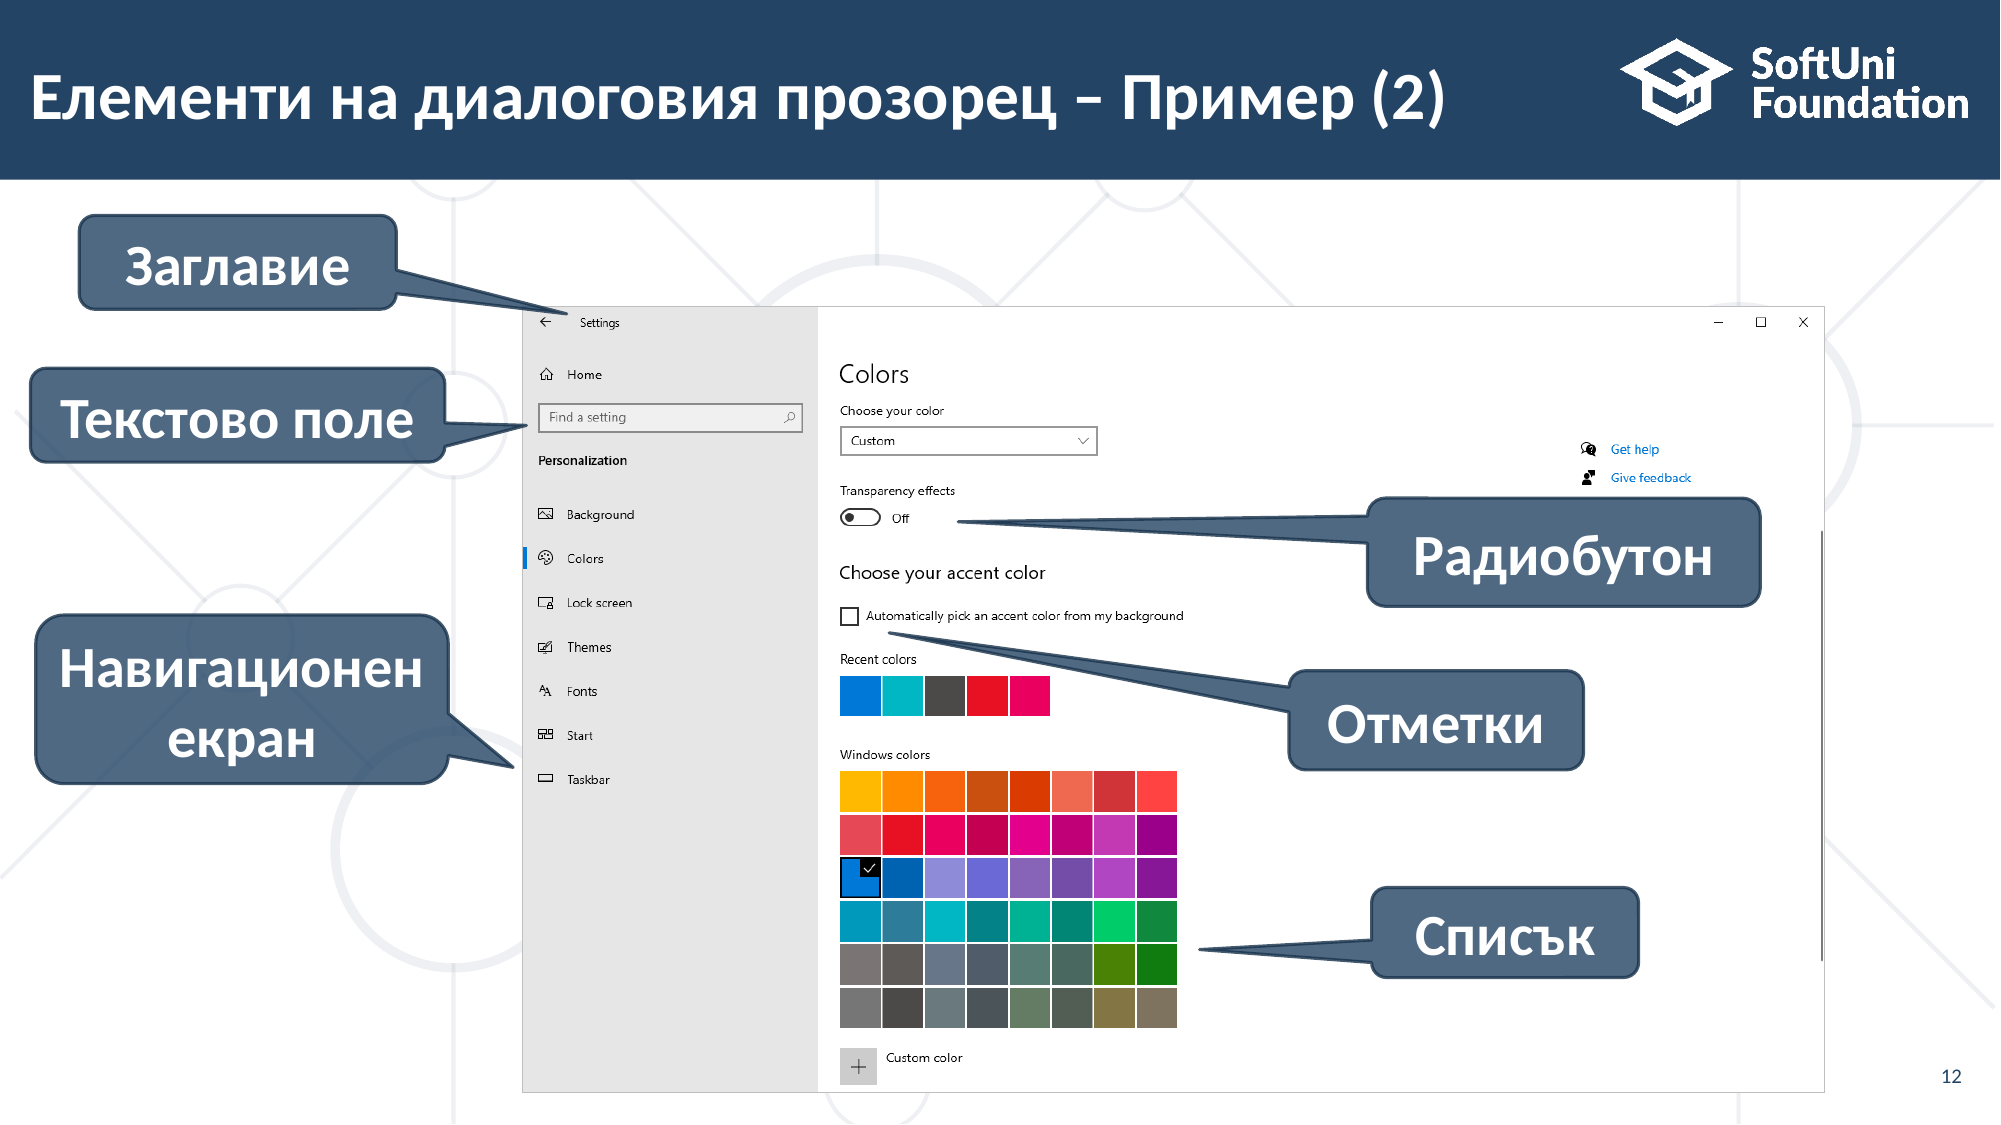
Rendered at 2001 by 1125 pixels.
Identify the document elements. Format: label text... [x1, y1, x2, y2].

text_box Навигационен екран [33, 612, 516, 786]
picture [522, 305, 1825, 1093]
text_box Текстово поле [28, 366, 517, 465]
text_box Заглавие [77, 213, 537, 312]
slide_number 12 [1897, 1049, 1968, 1101]
picture [1643, 38, 1968, 126]
title Елементи на диалоговия прозорец – Пример (2) [12, 20, 1643, 165]
